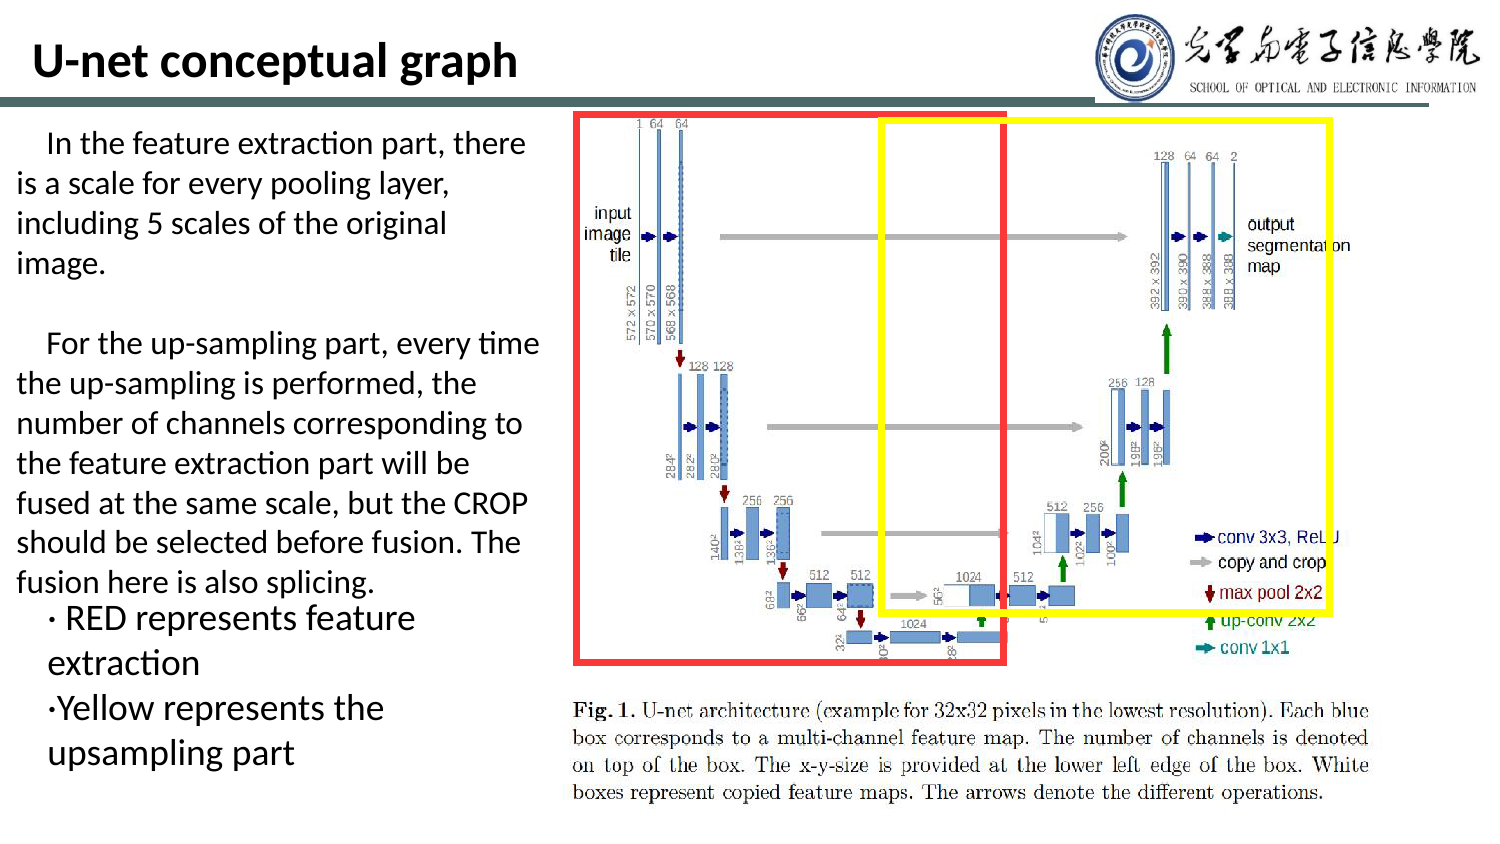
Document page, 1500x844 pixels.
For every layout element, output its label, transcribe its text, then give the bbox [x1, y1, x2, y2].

text_box U-net conceptual graph [17, 20, 977, 96]
picture [1095, 14, 1483, 103]
text_box In the feature extraction part, there is a scale for every pooling layer, including 5 scales of the original image. For the up-sampling part, every time the up-sampling is performed, the number of channels corresponding to the feature extraction part will be fused at the same scale, but the CROP should be selected before fusion. The fusion here is also splicing. [1, 114, 544, 608]
text_box · RED represents feature extraction ·Yellow represents the upsampling part [32, 608, 520, 780]
picture [520, 108, 1430, 835]
